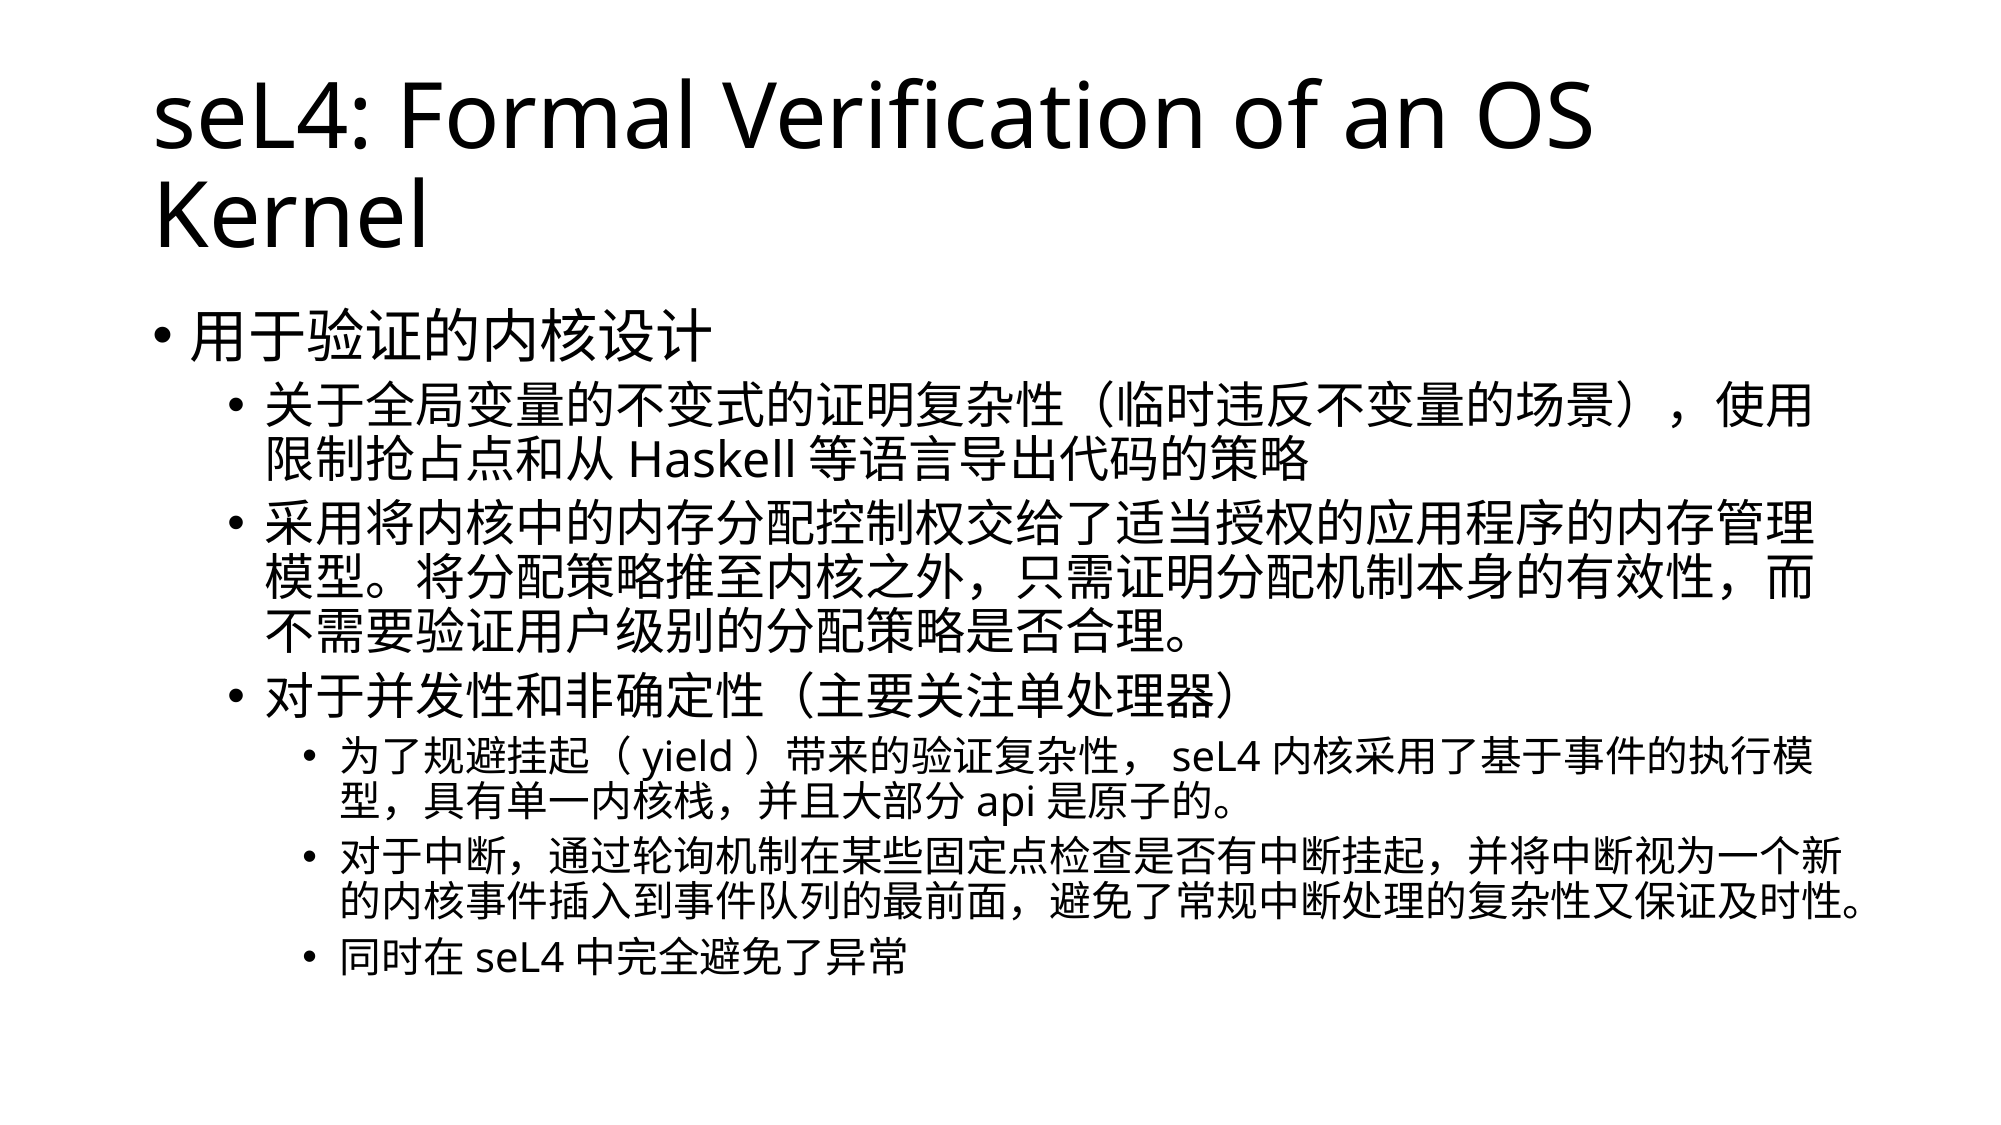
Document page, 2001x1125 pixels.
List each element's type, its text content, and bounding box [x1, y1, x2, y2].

title seL4: Formal Verification of an OS Kernel [137, 59, 1863, 278]
list 用于验证的内核设计 关于全局变量的不变式的证明复杂性（临时违反不变量的场景），使用限制抢占点和从Haskell等语言导出代码的策略 采用将内核中的内存分配控制权交给了适当授权的应用程序的内存管理模型。将分配策略推至内核之外，只需证明分配机制本身的有效性，而不需要验证用户级别的分配策略是否合理。 对于并发性和非确定性（主要关注单处理器） 为了规避挂起（yield）带来的验证复杂性，seL4内核采用了基于事件的执行模型，具有单一内核栈，并且大部分api是原子的。 对于中断，通过轮询机制在某些固定点检查是否有中断挂起，并将中断视为一个新的内核事件插入到事件队列的最前面，避免了常规中断处理的复杂性又保证及时性。 同时在seL4中完全避免了异常 [137, 299, 1863, 1014]
